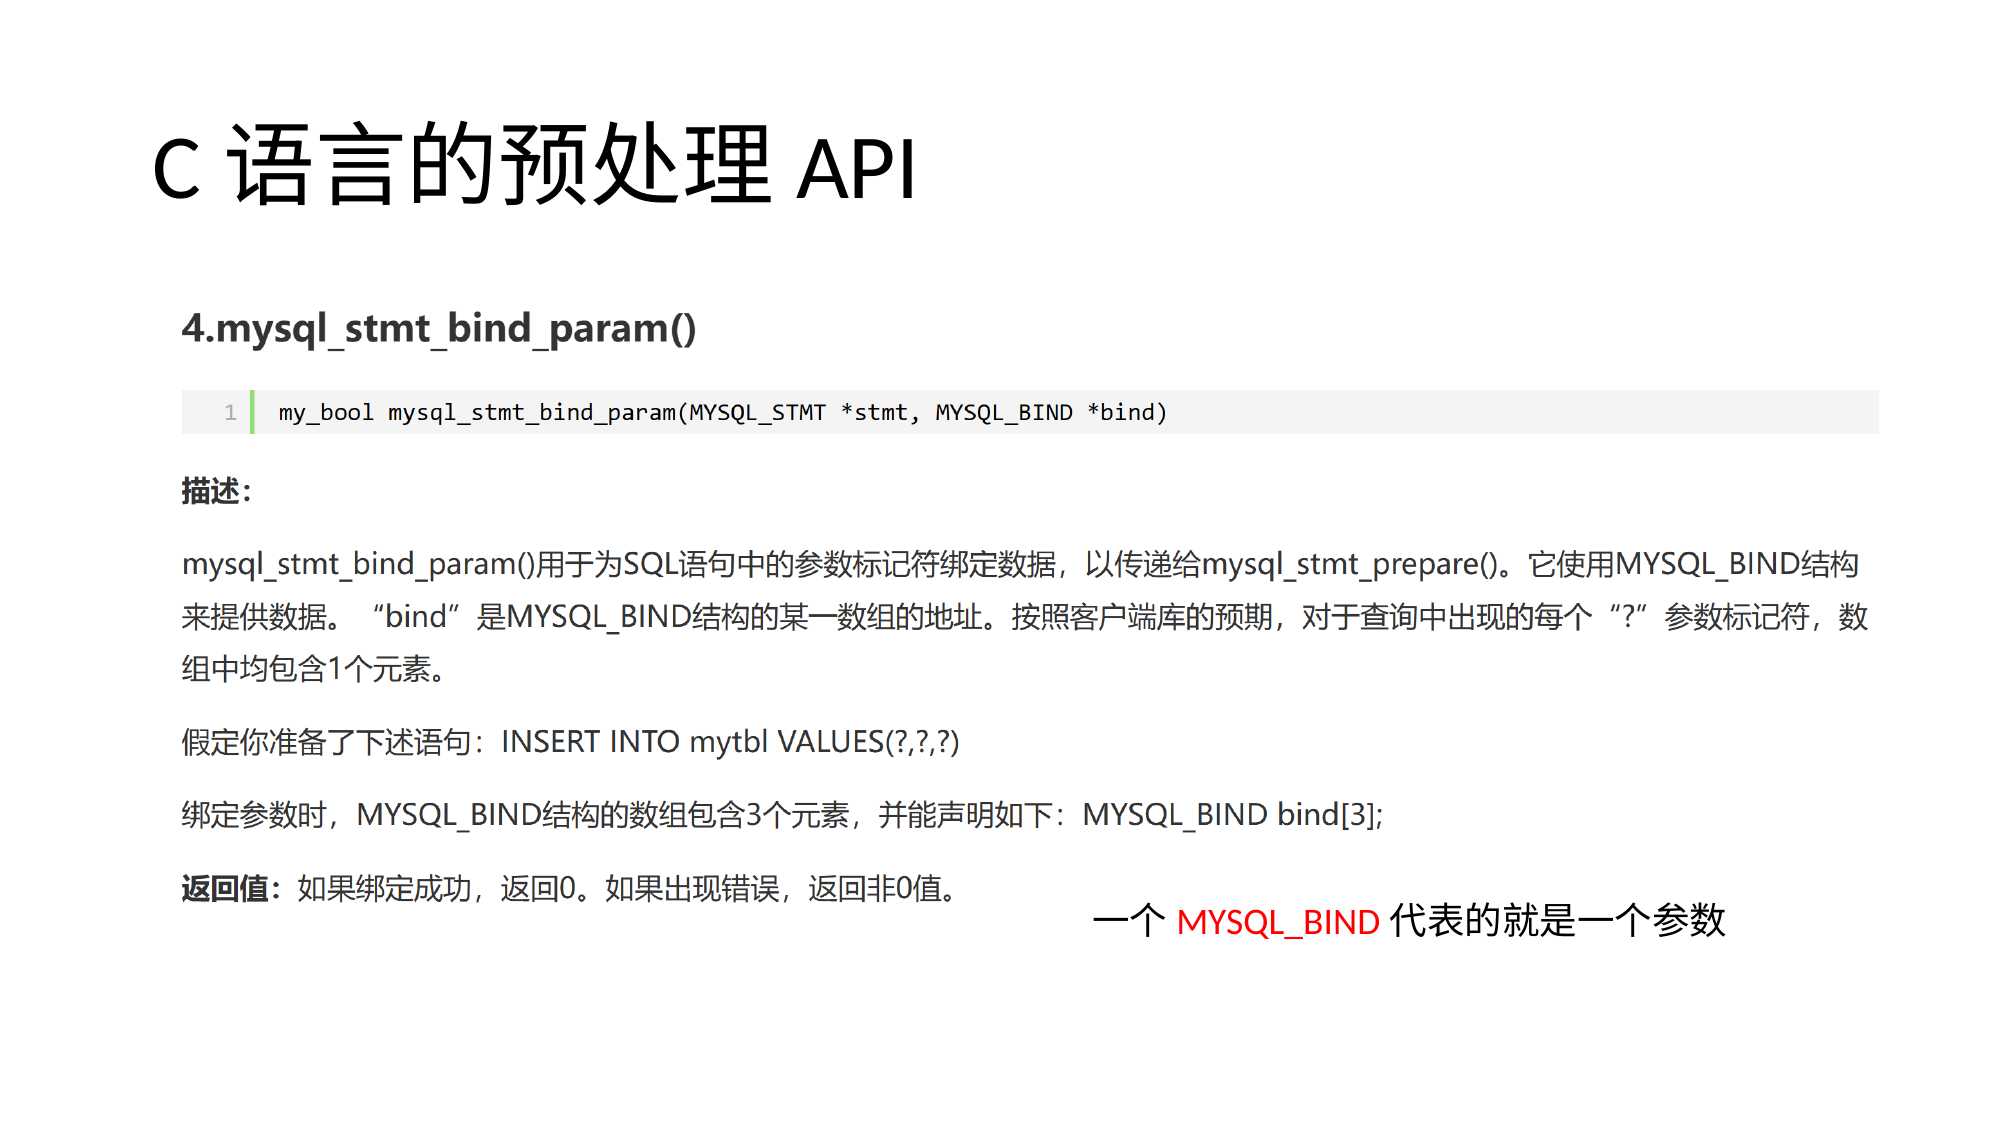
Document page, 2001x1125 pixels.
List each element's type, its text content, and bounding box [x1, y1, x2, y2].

title C语言的预处理API [137, 59, 1863, 278]
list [158, 296, 1902, 927]
text_box 一个MYSQL_BIND代表的就是一个参数 [1077, 927, 1774, 950]
